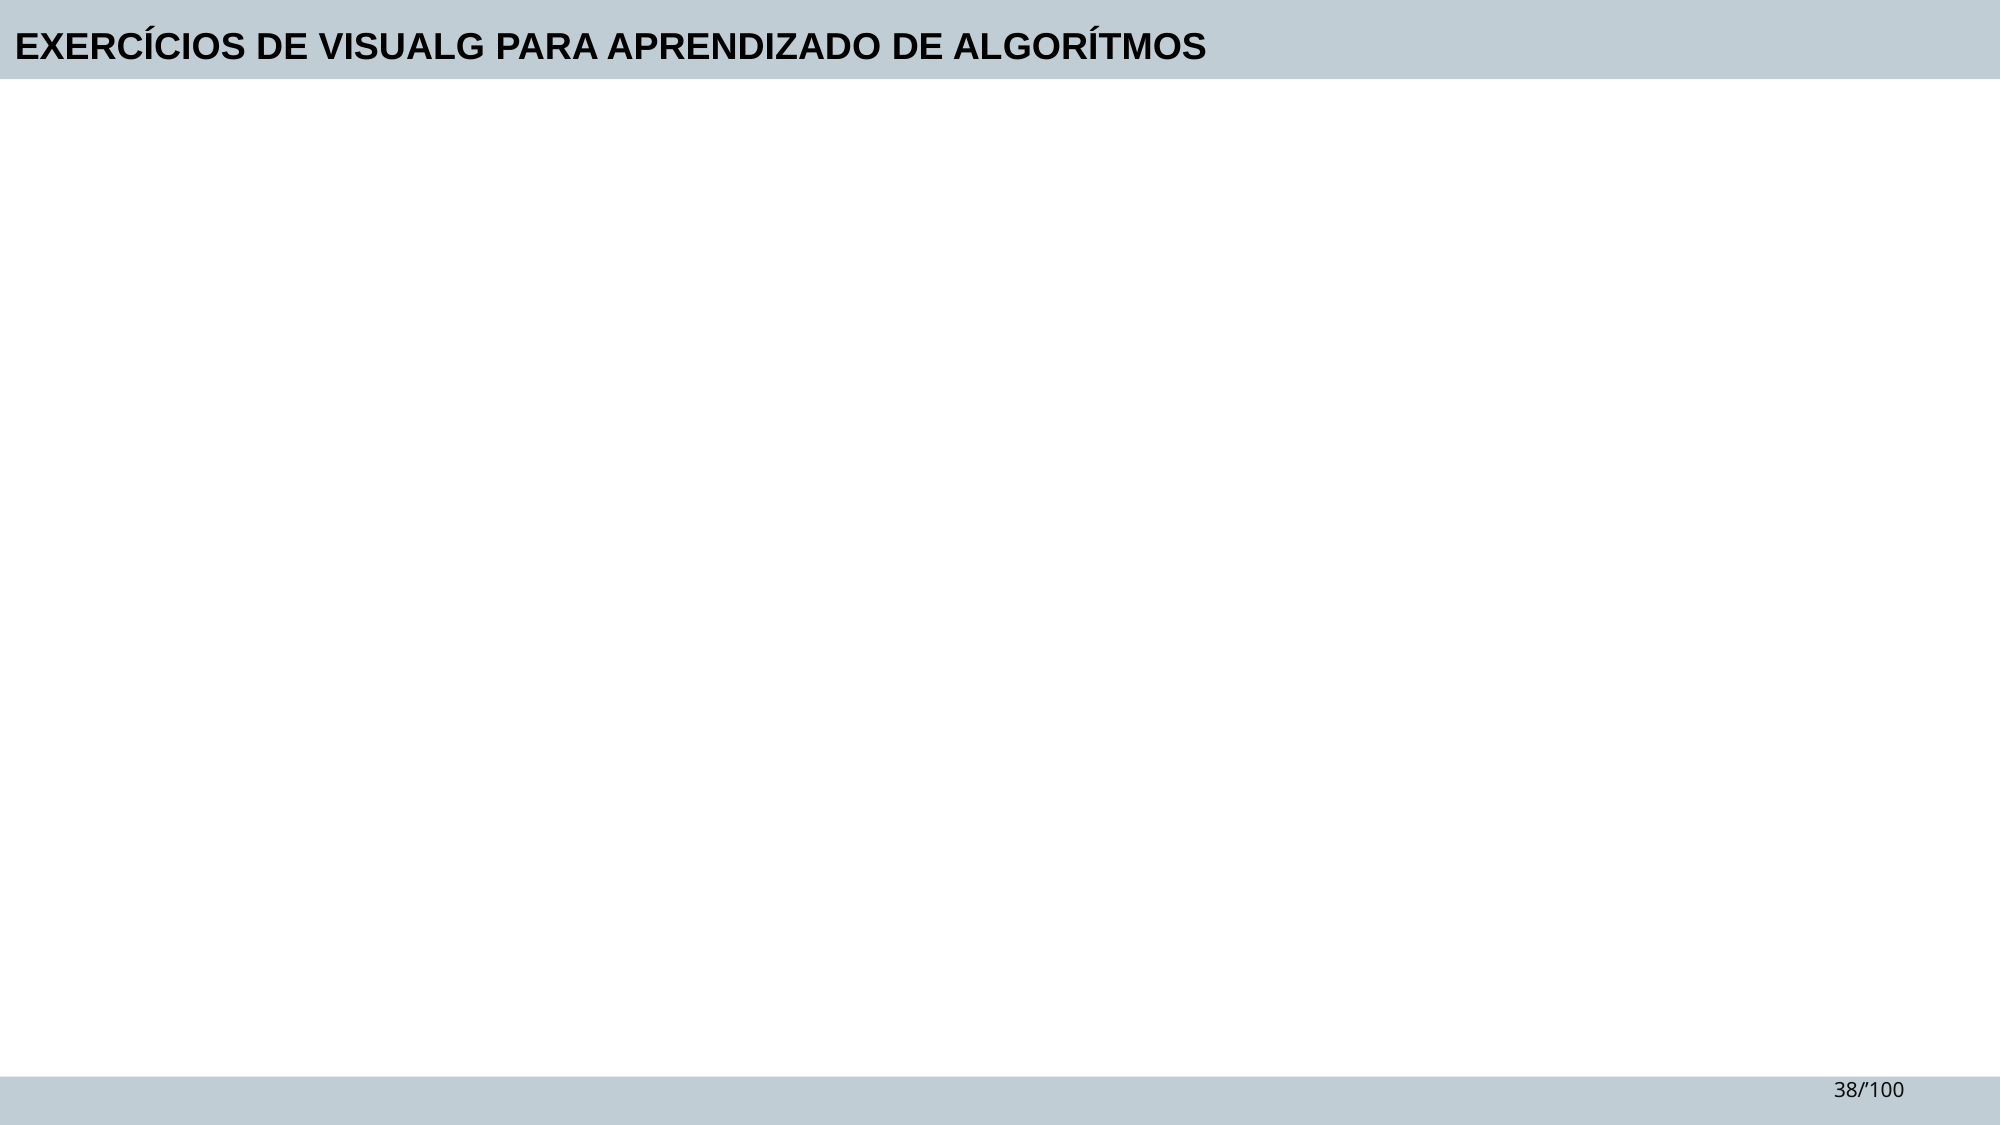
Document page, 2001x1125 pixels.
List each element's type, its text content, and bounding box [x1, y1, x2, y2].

text_box EXERCÍCIOS DE VISUALG PARA APRENDIZADO DE ALGORÍTMOS [0, 11, 2000, 75]
